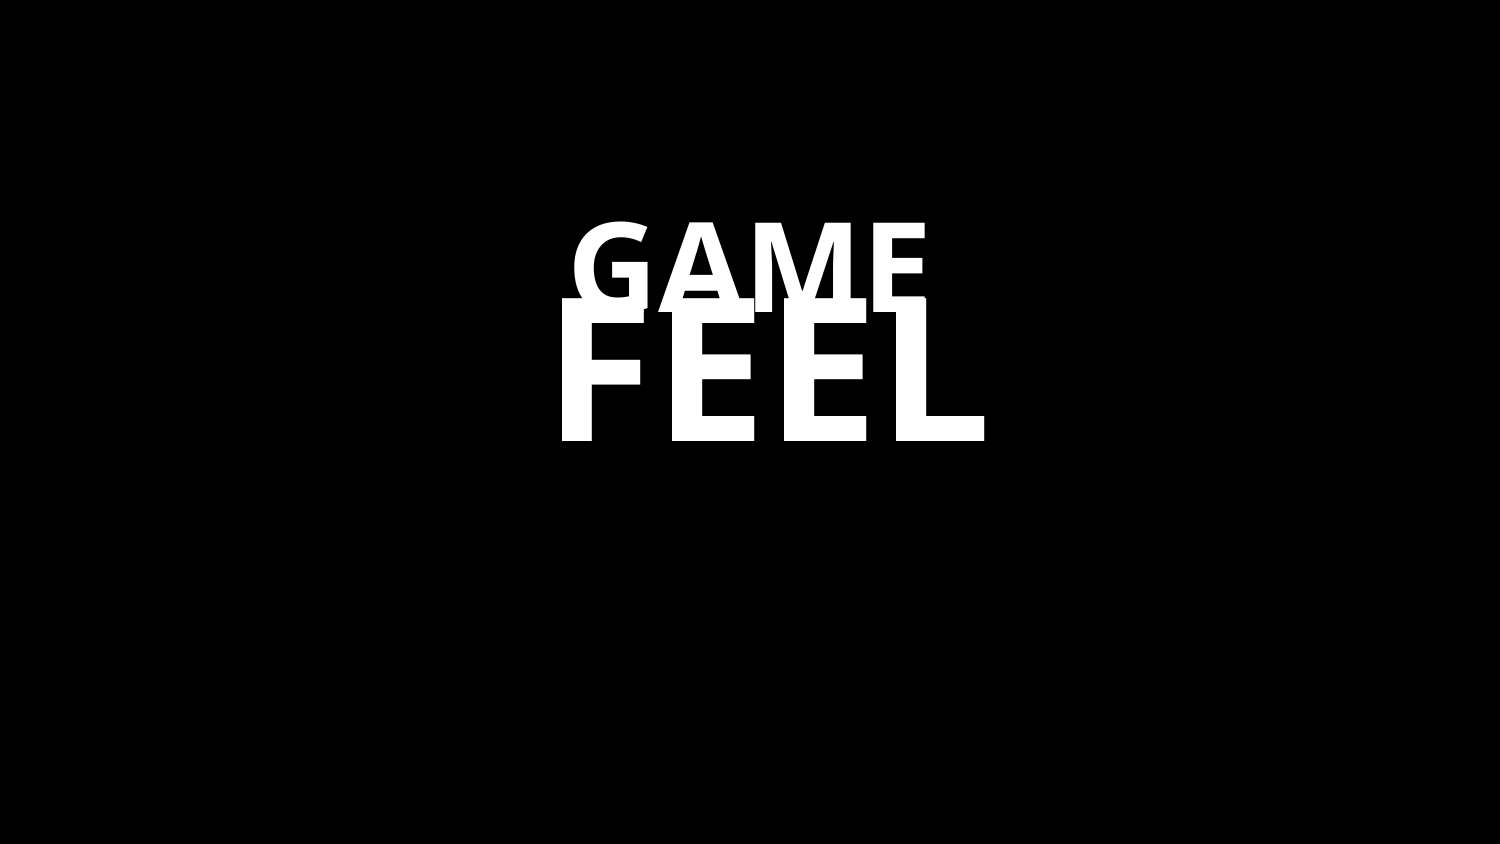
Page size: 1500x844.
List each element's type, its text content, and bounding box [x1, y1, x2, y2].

title GAME [112, 161, 1388, 353]
title FEEL [130, 305, 1406, 496]
